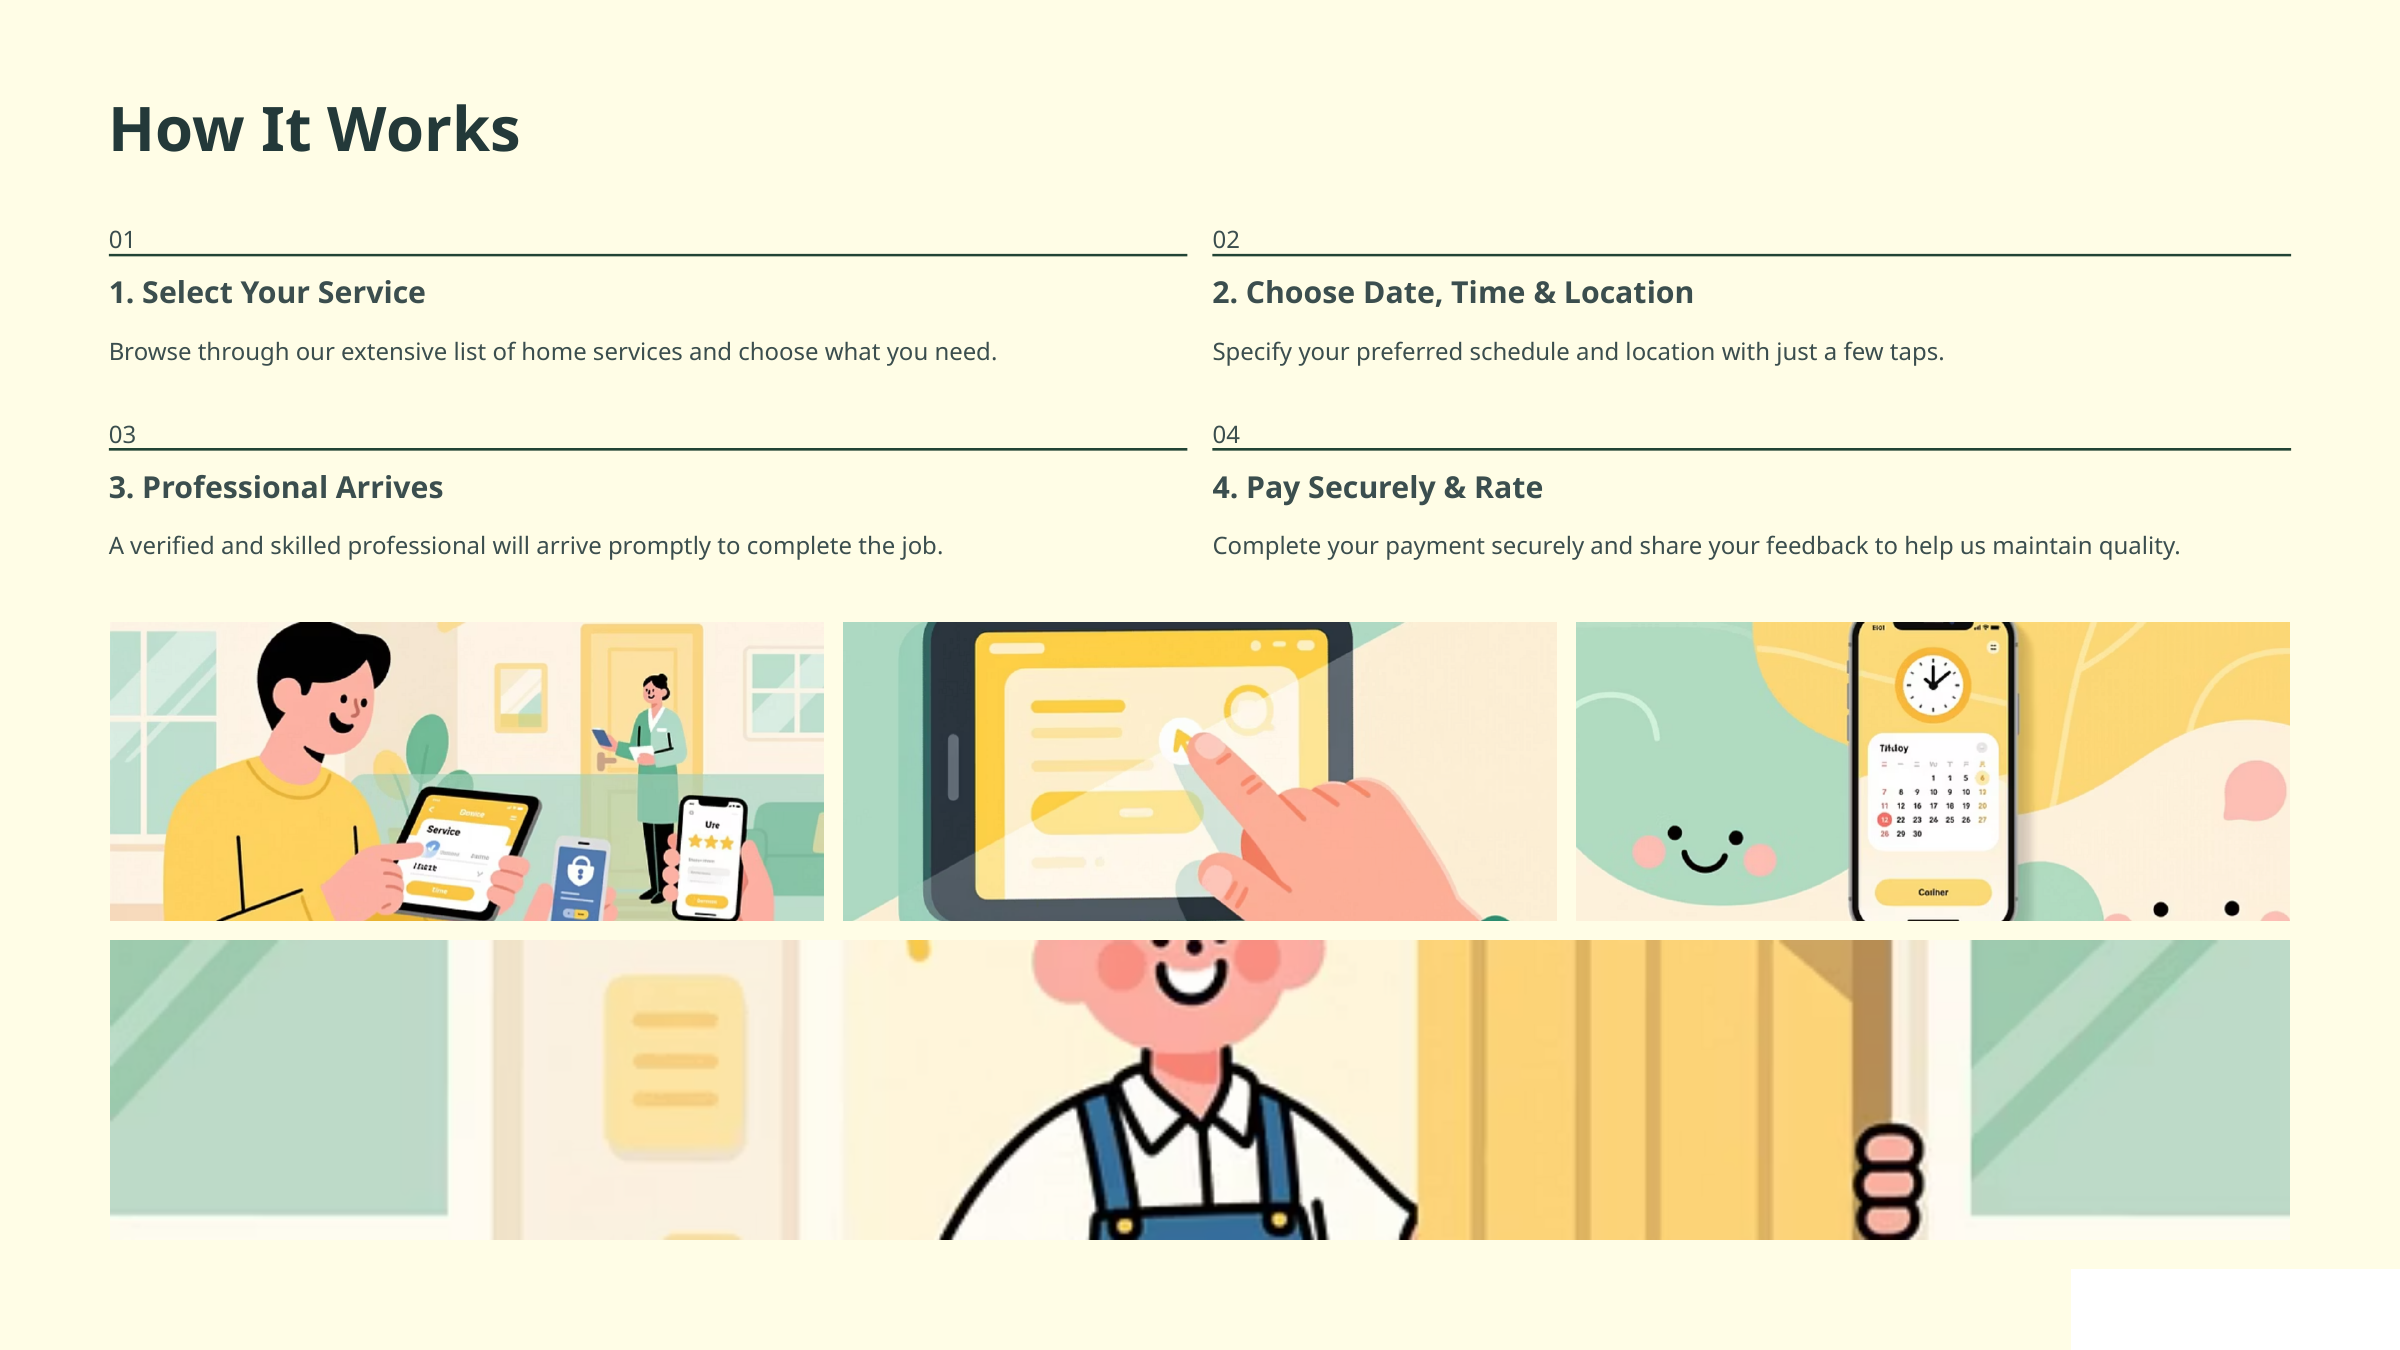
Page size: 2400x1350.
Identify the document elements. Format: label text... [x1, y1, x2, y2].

picture [110, 940, 2290, 1240]
text_box [2071, 1269, 2400, 1350]
text_box Specify your preferred schedule and location with just a few taps. [1212, 325, 2292, 365]
picture [1576, 622, 2290, 921]
text_box 1. Select Your Service [108, 271, 460, 311]
text_box A verified and skilled professional will arrive promptly to complete the job. [108, 519, 1188, 560]
text_box 01 [108, 214, 134, 246]
text_box How It Works [108, 86, 731, 165]
picture [109, 622, 824, 921]
text_box 02 [1212, 214, 1238, 246]
text_box 2. Choose Date, Time & Location [1212, 271, 1762, 311]
text_box 3. Professional Arrives [108, 465, 478, 505]
text_box Browse through our extensive list of home services and choose what you need. [108, 325, 1188, 365]
text_box 4. Pay Securely & Rate [1212, 465, 1593, 505]
text_box [108, 253, 1188, 257]
picture [843, 622, 1557, 921]
text_box [1212, 253, 2292, 257]
text_box 04 [1212, 408, 1238, 440]
text_box Complete your payment securely and share your feedback to help us maintain quality. [1212, 519, 2292, 560]
text_box 03 [108, 408, 134, 440]
